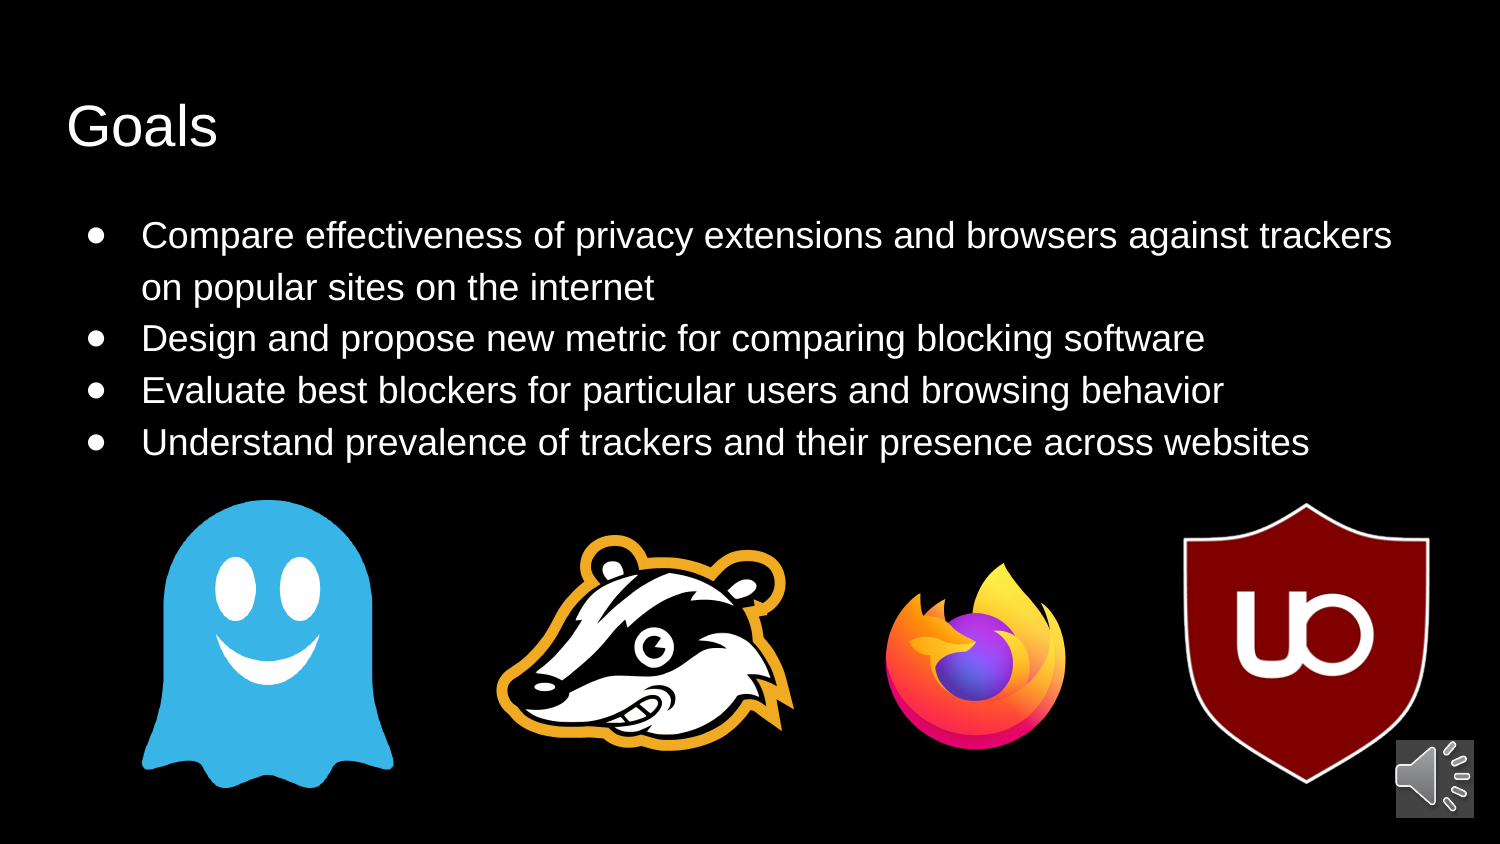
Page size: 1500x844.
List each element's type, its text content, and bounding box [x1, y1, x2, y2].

picture [492, 533, 795, 754]
picture [873, 563, 1076, 754]
list Compare effectiveness of privacy extensions and browsers against trackers on popular sites on the internet Design and propose new metric for comparing blocking software Evaluate best blockers for particular users and browsing behavior Understand prevalence of trackers and their presence across websites [51, 189, 1449, 750]
picture [121, 497, 414, 790]
picture [1154, 492, 1476, 819]
title Goals [51, 72, 1449, 167]
